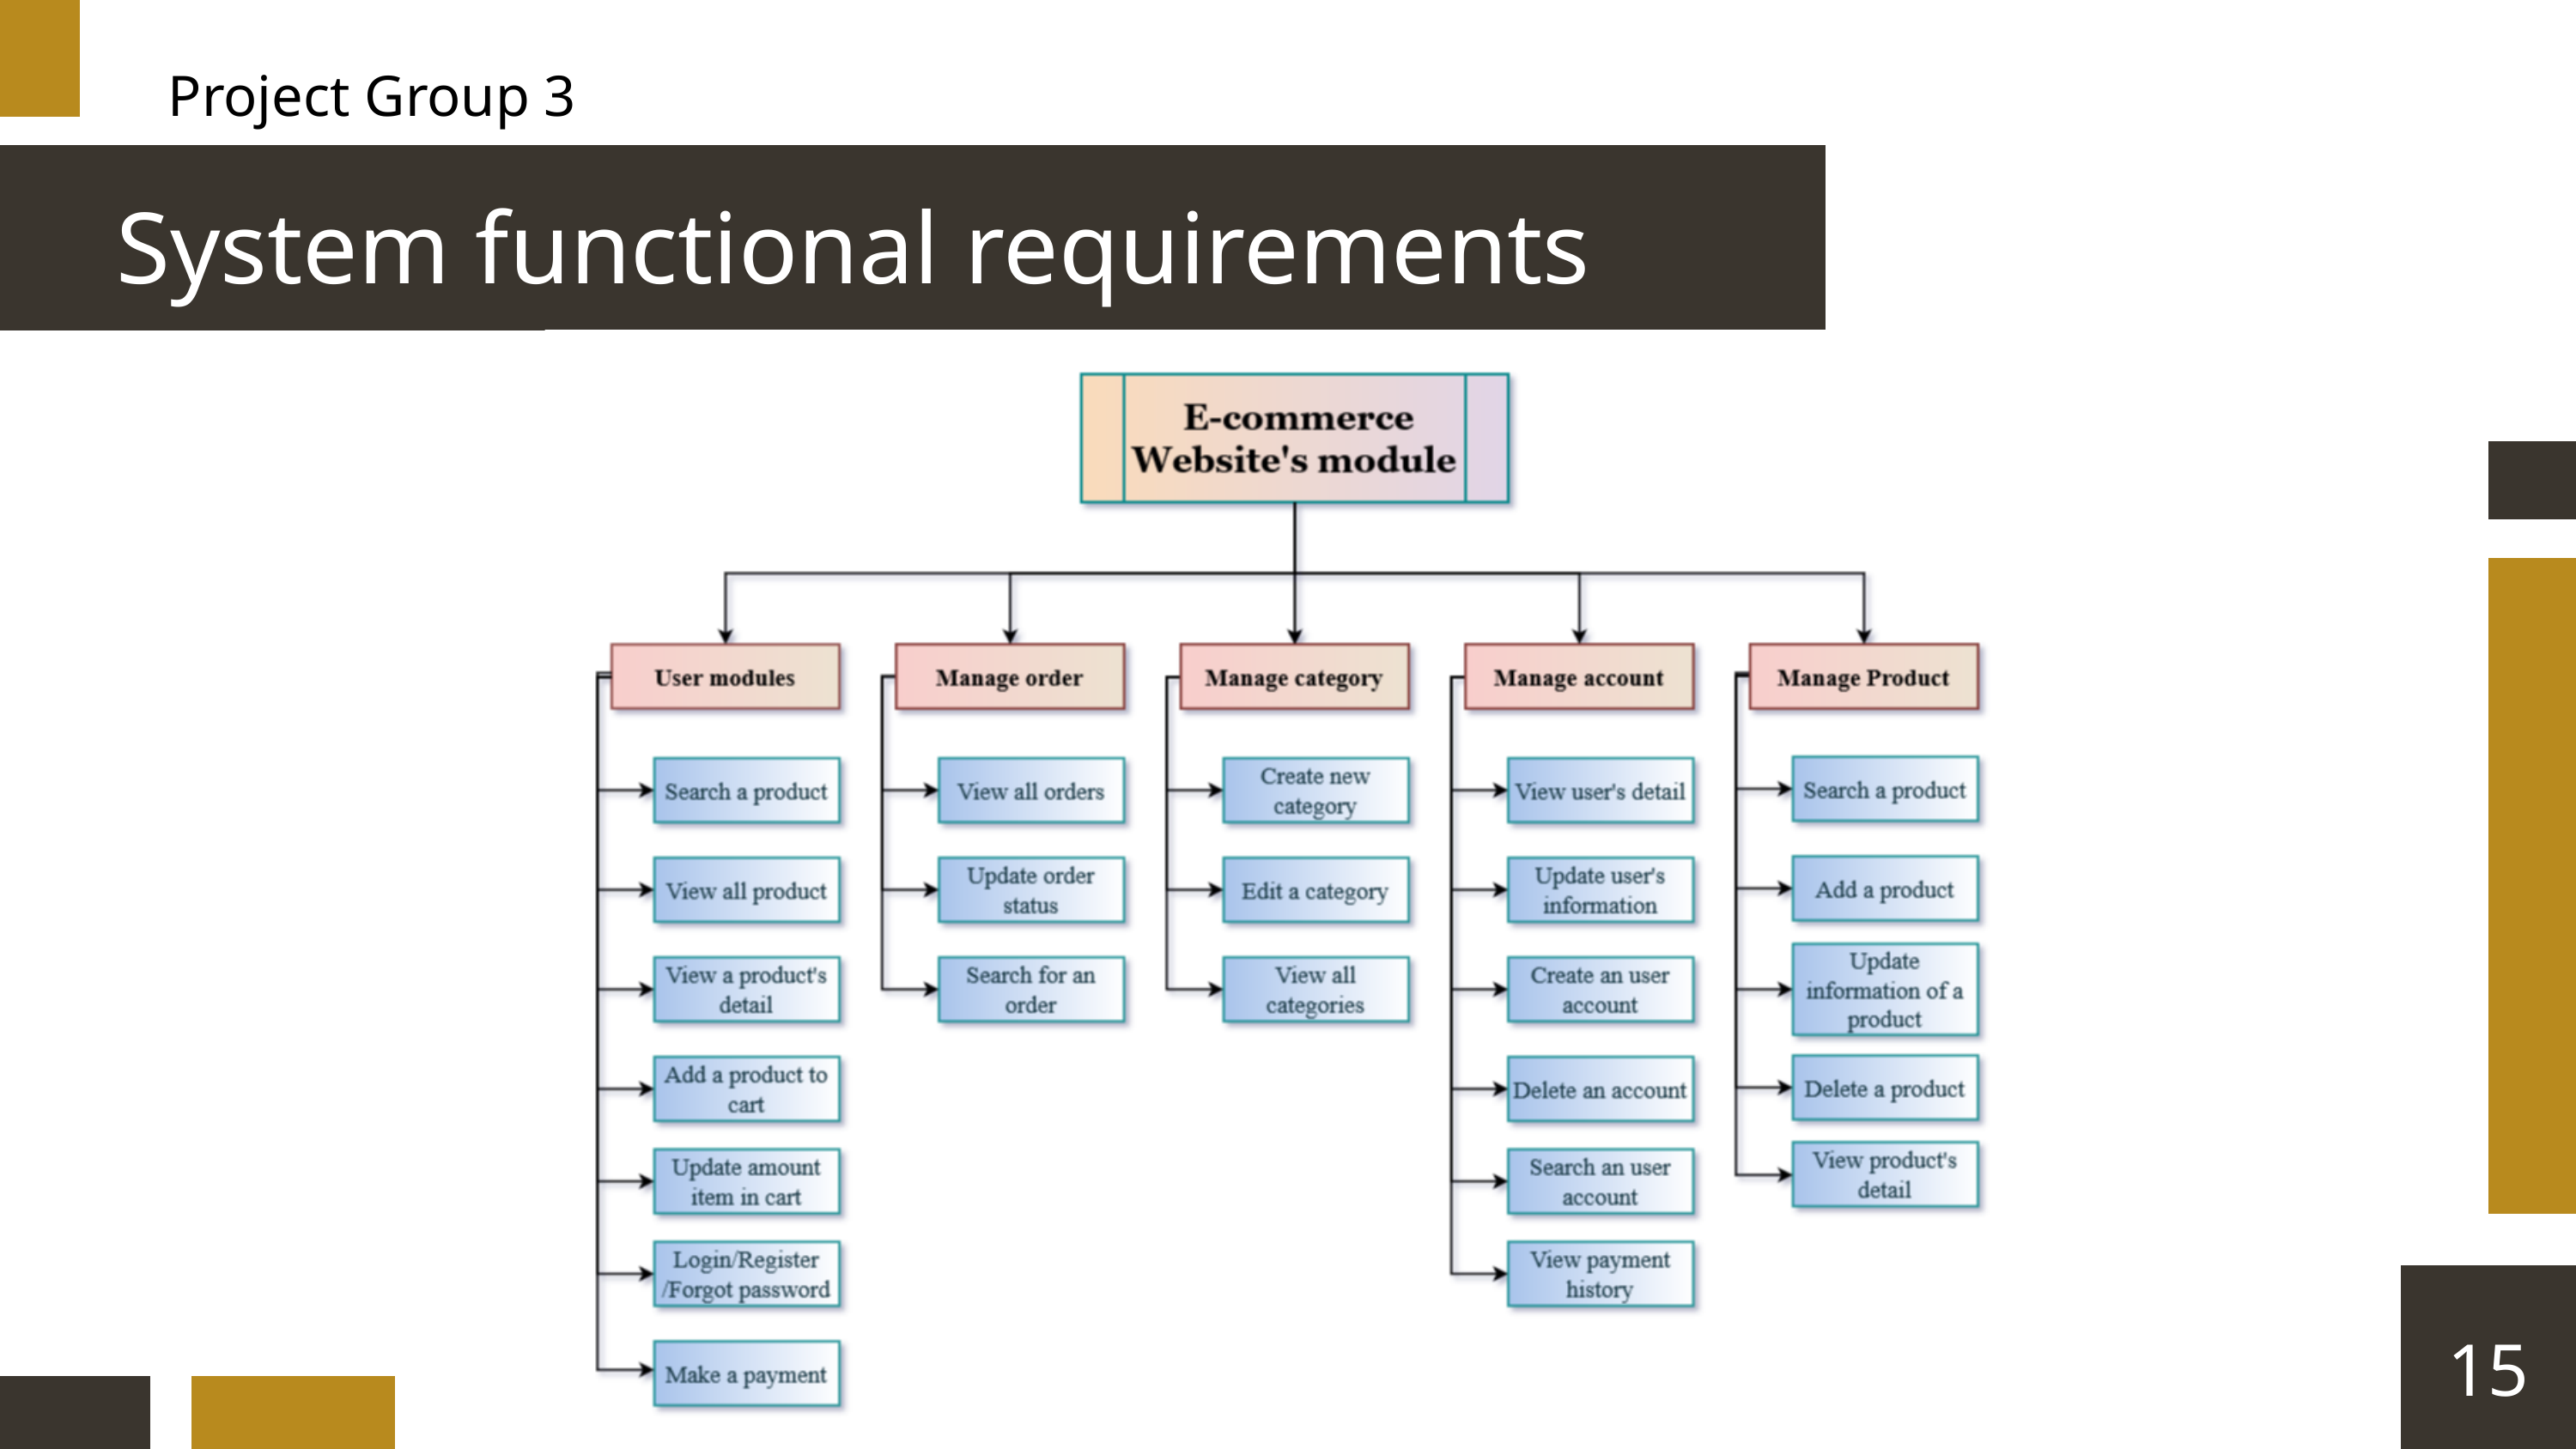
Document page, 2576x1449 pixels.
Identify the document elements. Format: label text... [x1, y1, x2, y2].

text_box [2400, 1264, 2576, 1449]
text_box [191, 1375, 395, 1449]
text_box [2488, 557, 2576, 1214]
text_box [0, 0, 81, 118]
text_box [0, 144, 1826, 330]
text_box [2488, 441, 2576, 520]
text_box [0, 1375, 151, 1449]
text_box [544, 330, 2032, 1449]
text_box Project Group 3 [167, 49, 592, 128]
